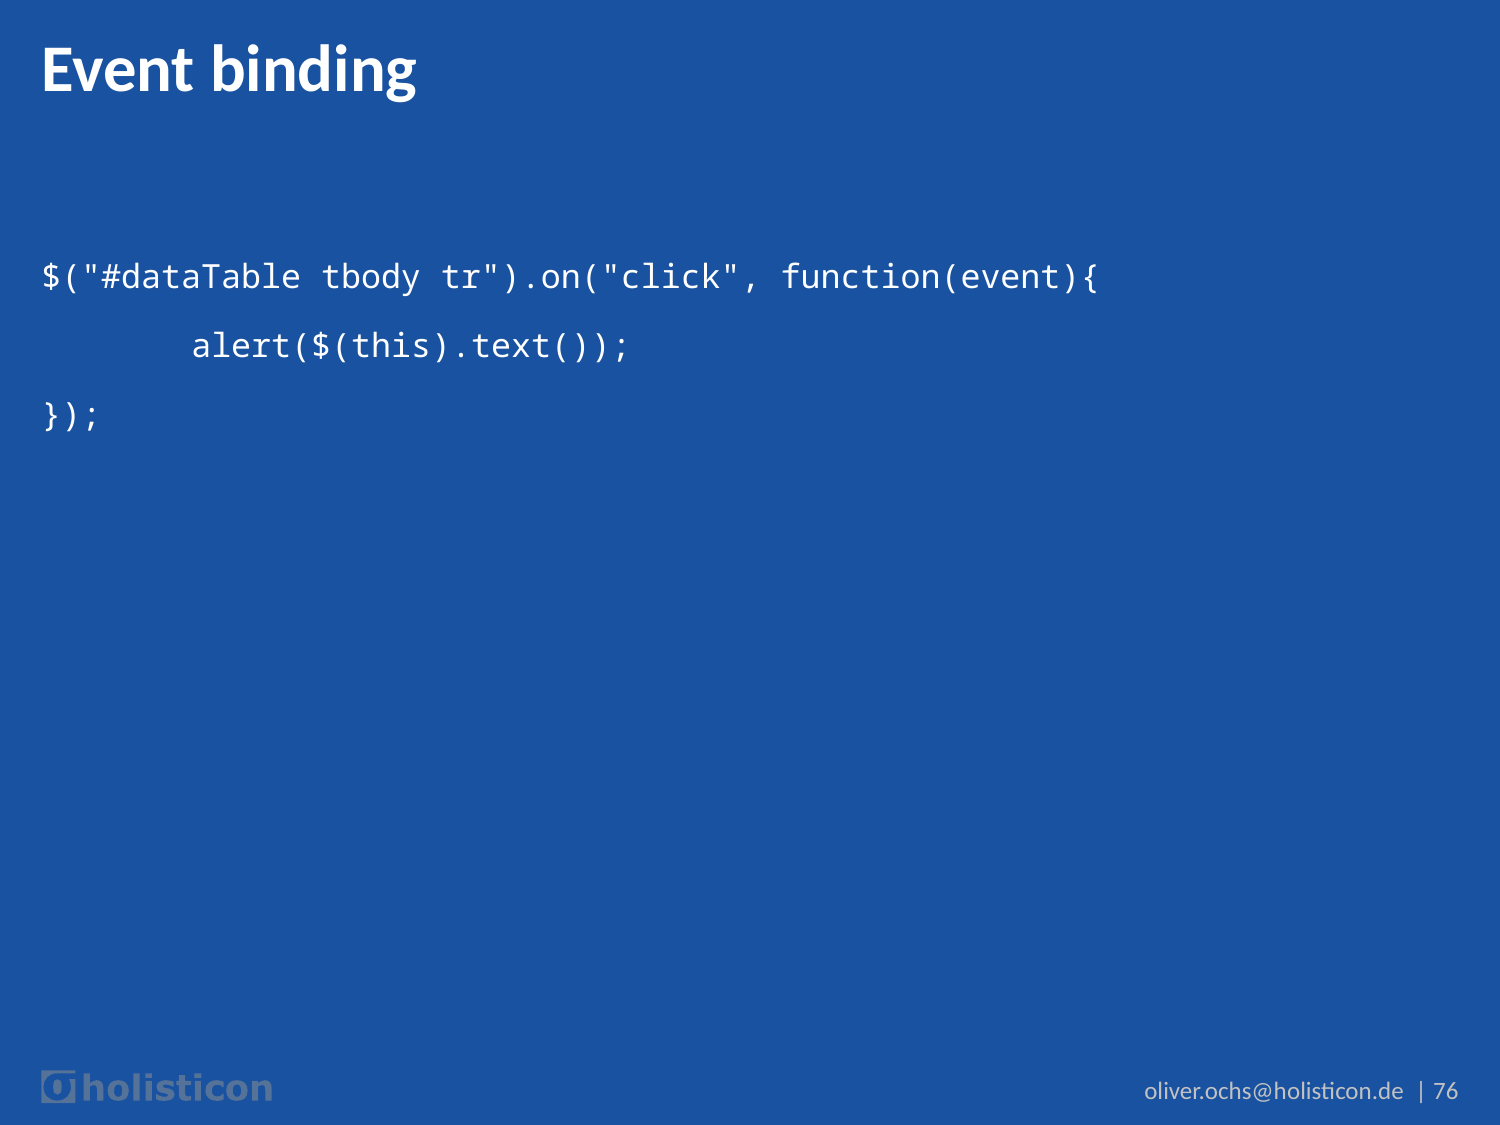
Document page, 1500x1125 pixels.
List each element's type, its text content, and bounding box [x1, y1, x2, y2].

title Event binding [41, 24, 1436, 188]
list $("#dataTable tbody tr").on("click", function(event){ alert($(this).text()); }); [41, 255, 1436, 973]
